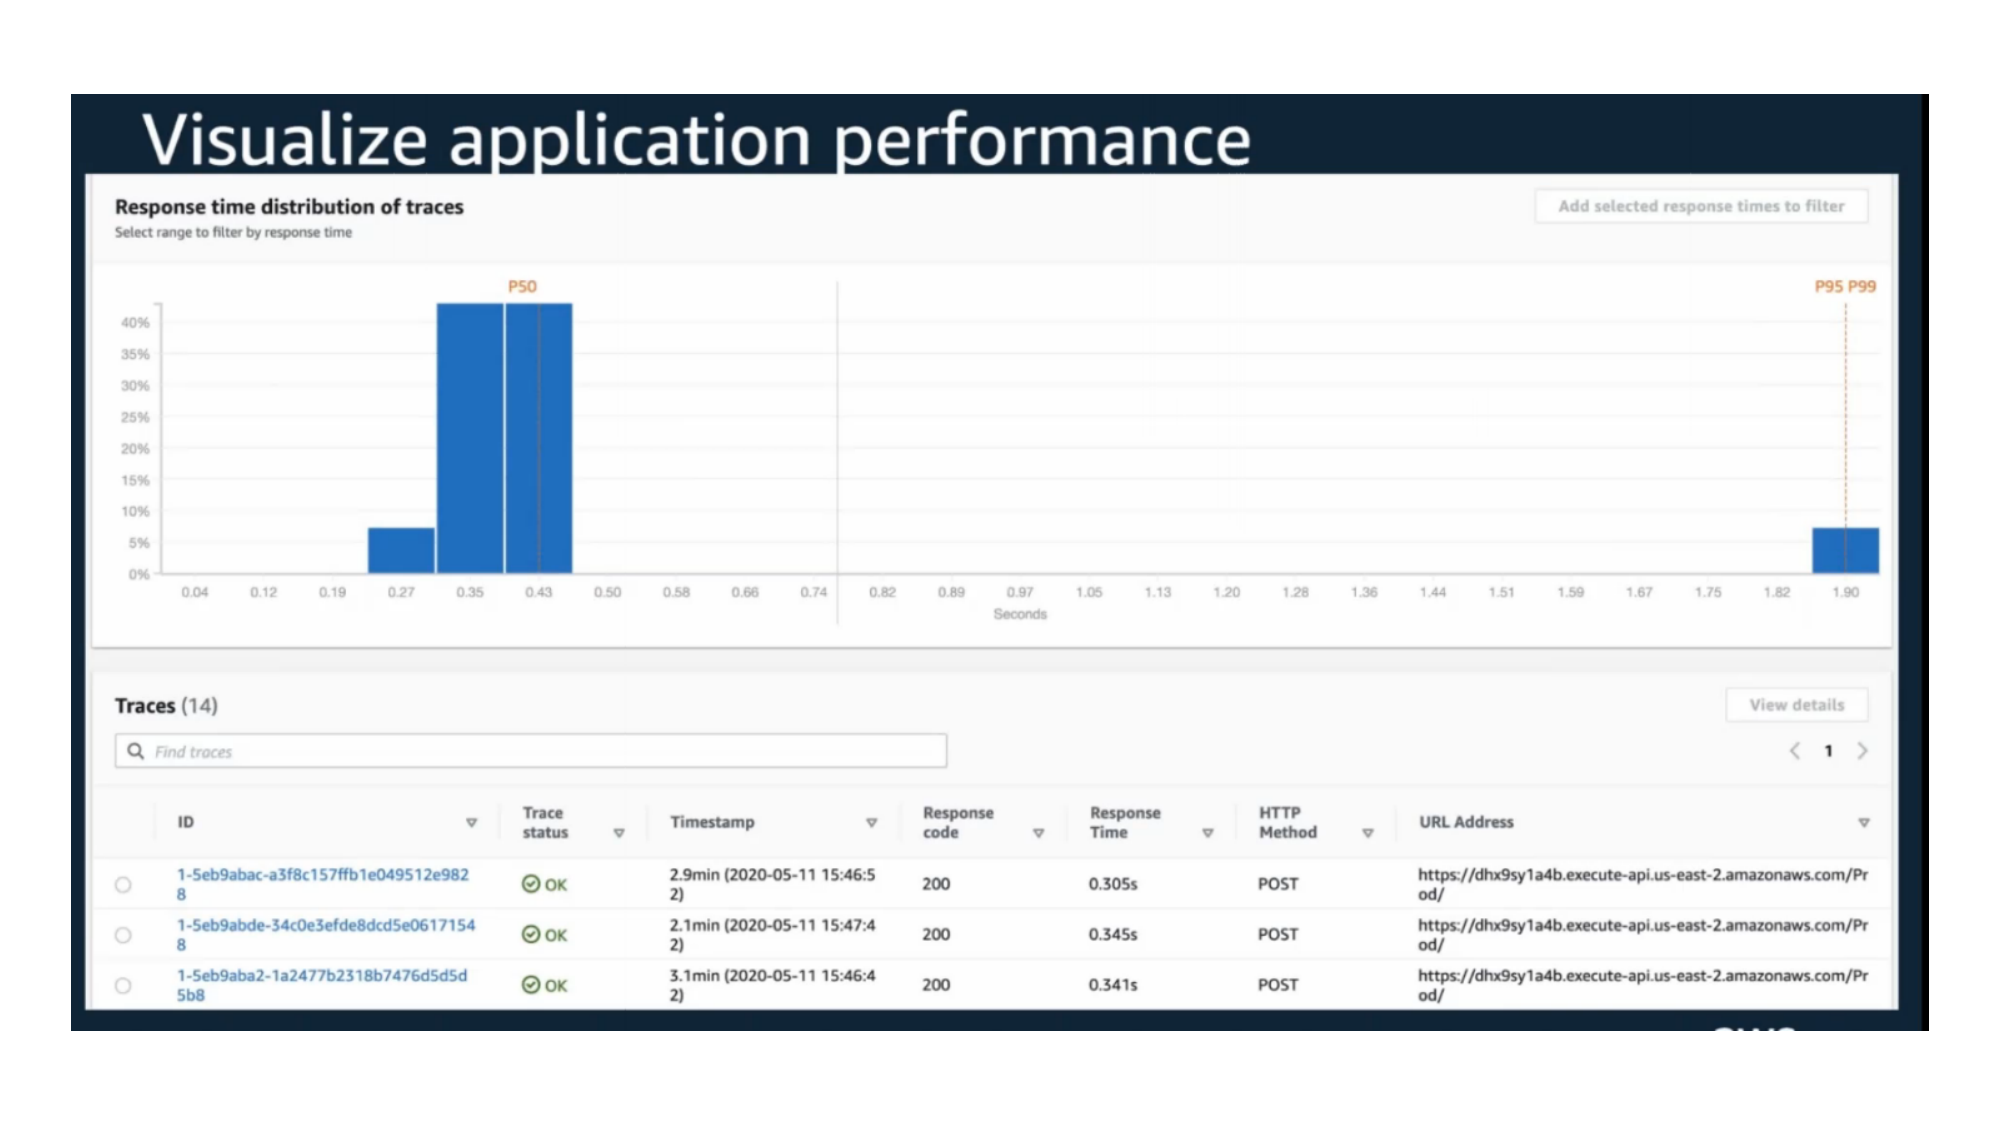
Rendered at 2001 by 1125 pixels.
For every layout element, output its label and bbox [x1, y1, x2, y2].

picture [71, 94, 1929, 1031]
